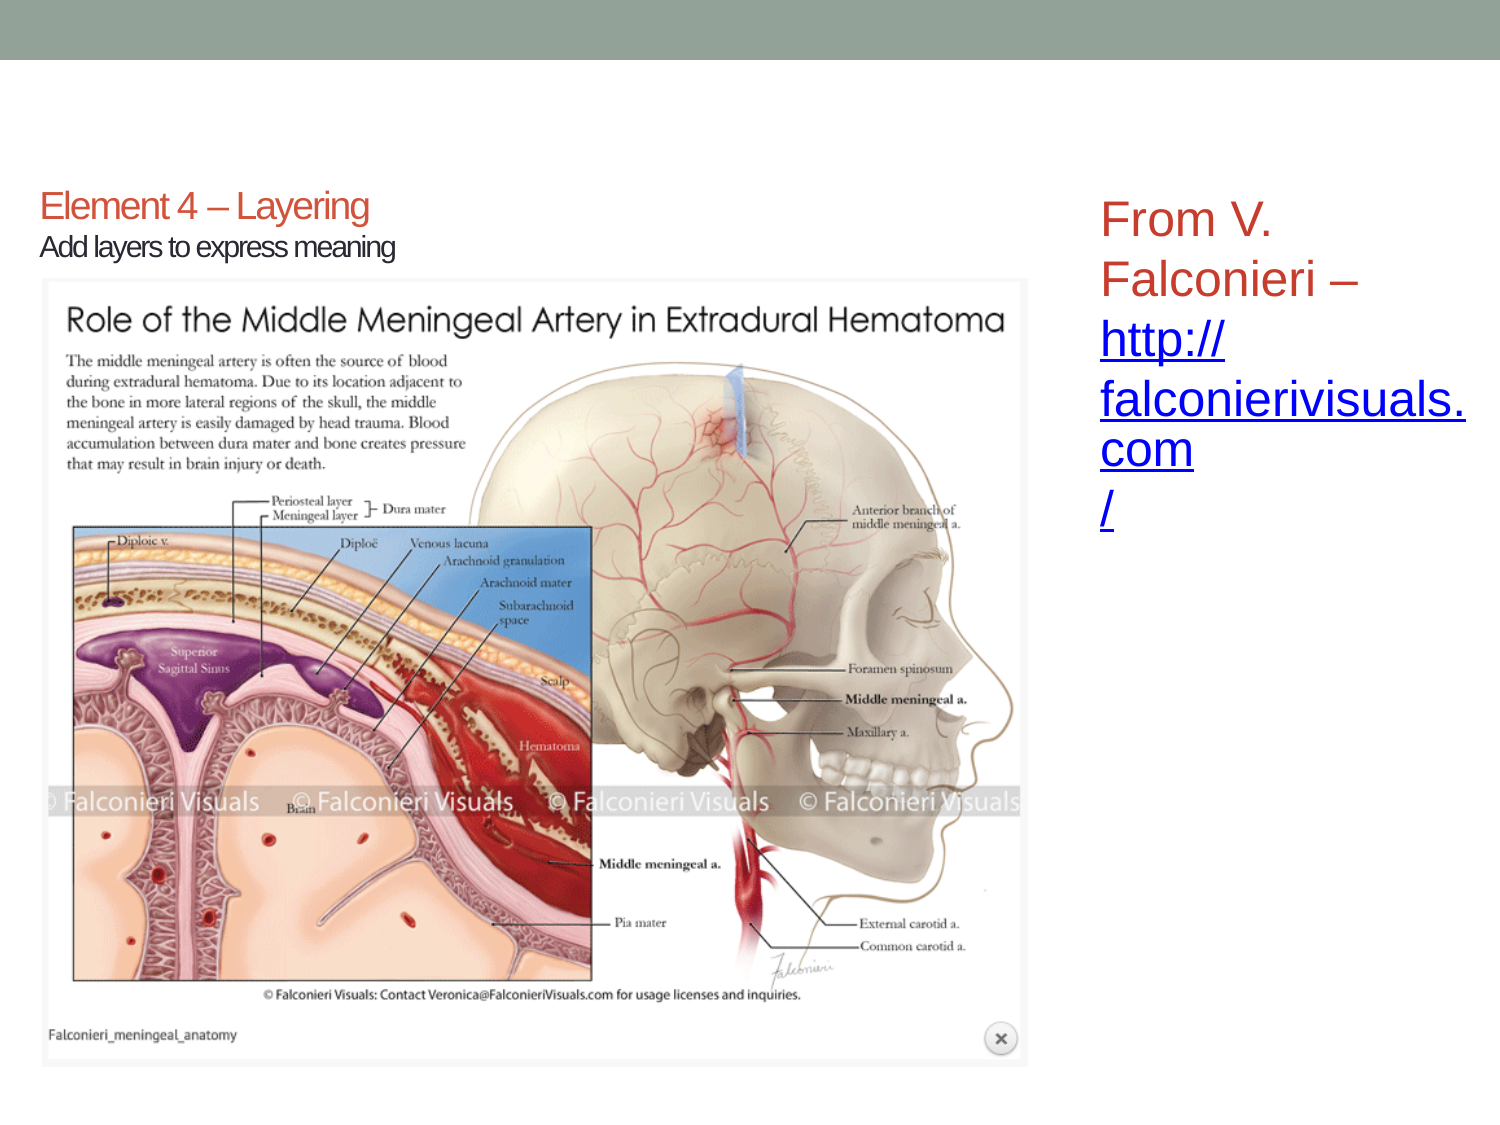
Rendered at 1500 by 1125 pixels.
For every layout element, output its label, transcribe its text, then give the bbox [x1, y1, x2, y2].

title Element 4 – Layering Add layers to express meaning [24, 172, 1375, 335]
text_box From V. Falconieri – http://falconierivisuals.com/ [1085, 178, 1500, 1004]
picture [42, 277, 1028, 1067]
